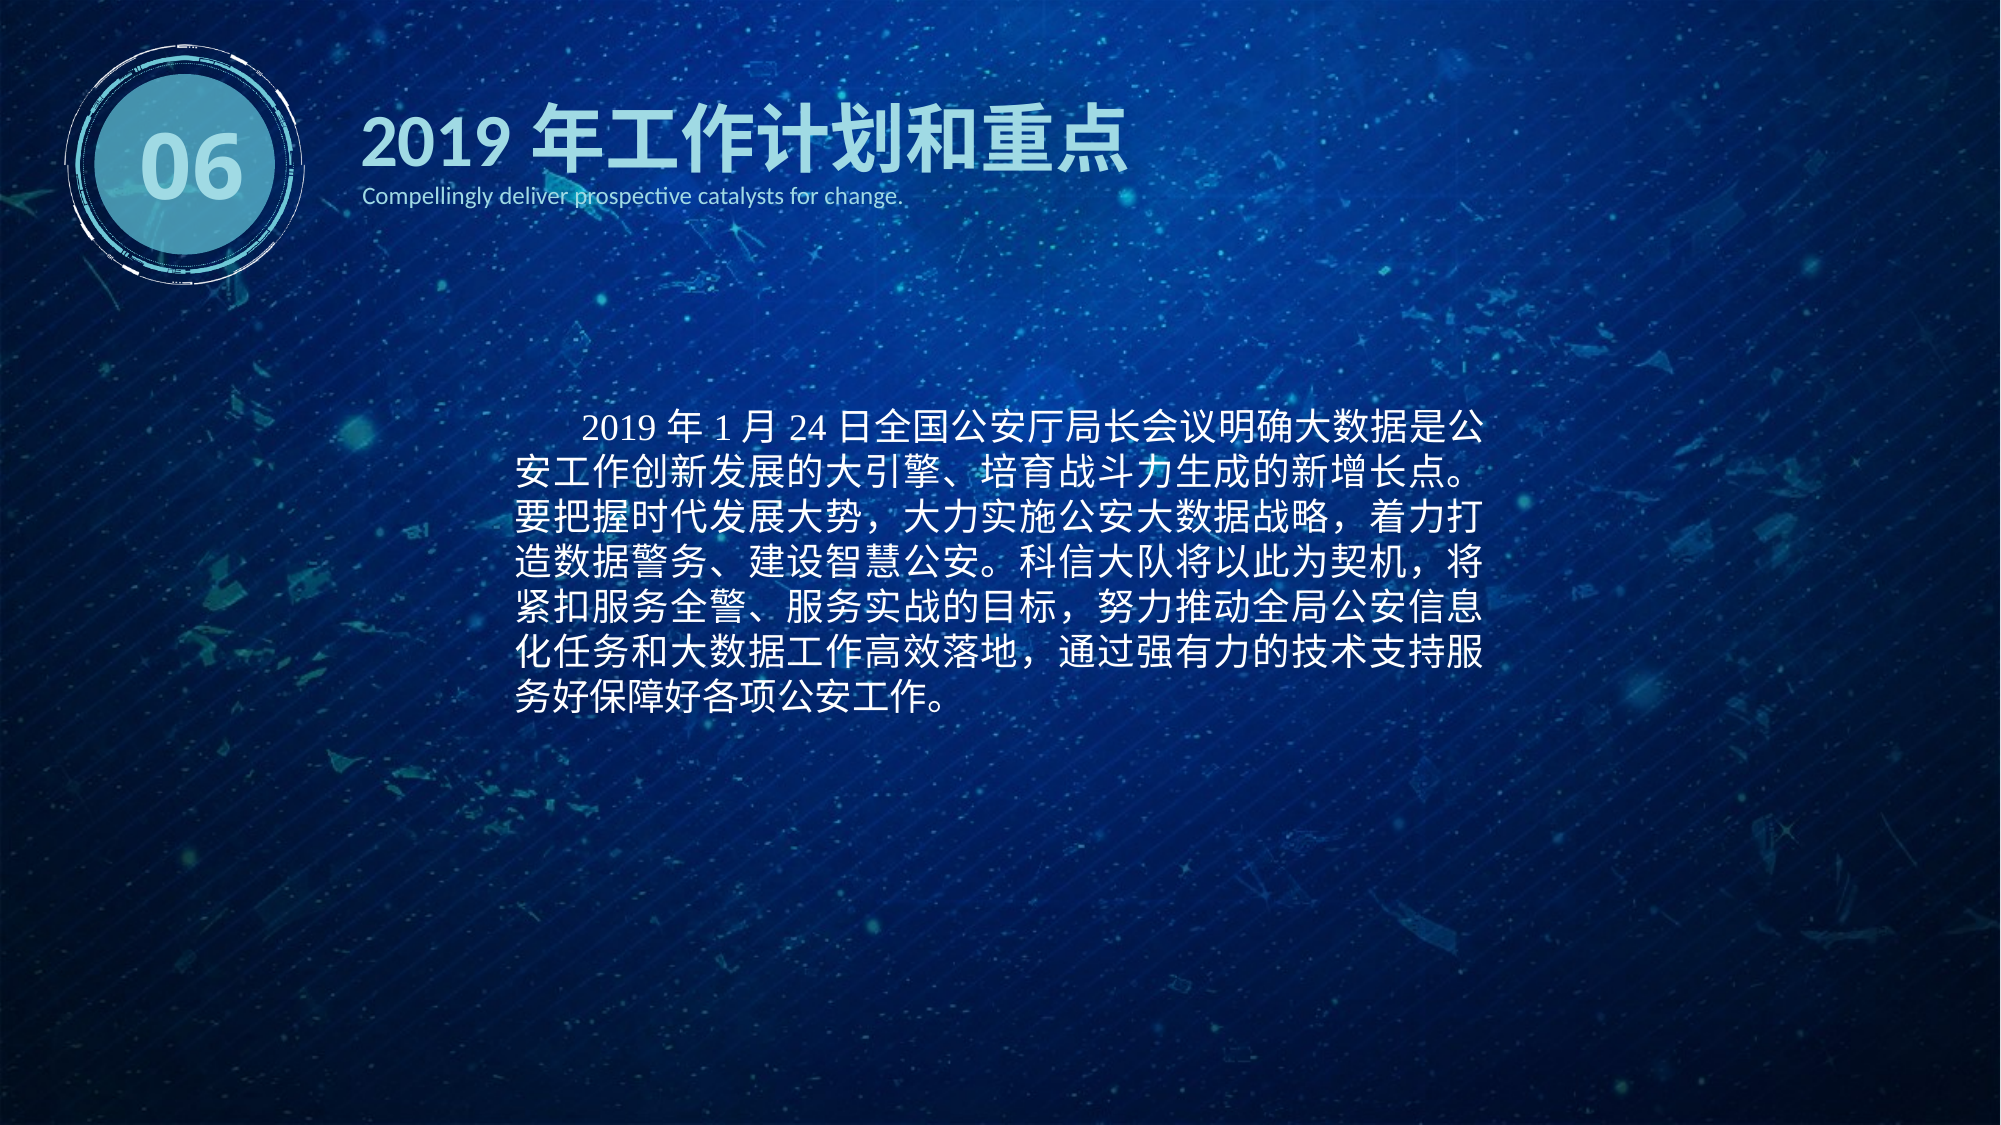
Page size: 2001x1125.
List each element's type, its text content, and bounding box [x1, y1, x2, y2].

text_box 2019年1月24日全国公安厅局长会议明确大数据是公安工作创新发展的大引擎、培育战斗力生成的新增长点。要把握时代发展大势，大力实施公安大数据战略，着力打造数据警务、建设智慧公安。科信大队将以此为契机，将紧扣服务全警、服务实战的目标，努力推动全局公安信息化任务和大数据工作高效落地，通过强有力的技术支持服务好保障好各项公安工作。 [500, 395, 1500, 726]
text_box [345, 83, 1491, 218]
picture [0, 0, 2001, 1125]
